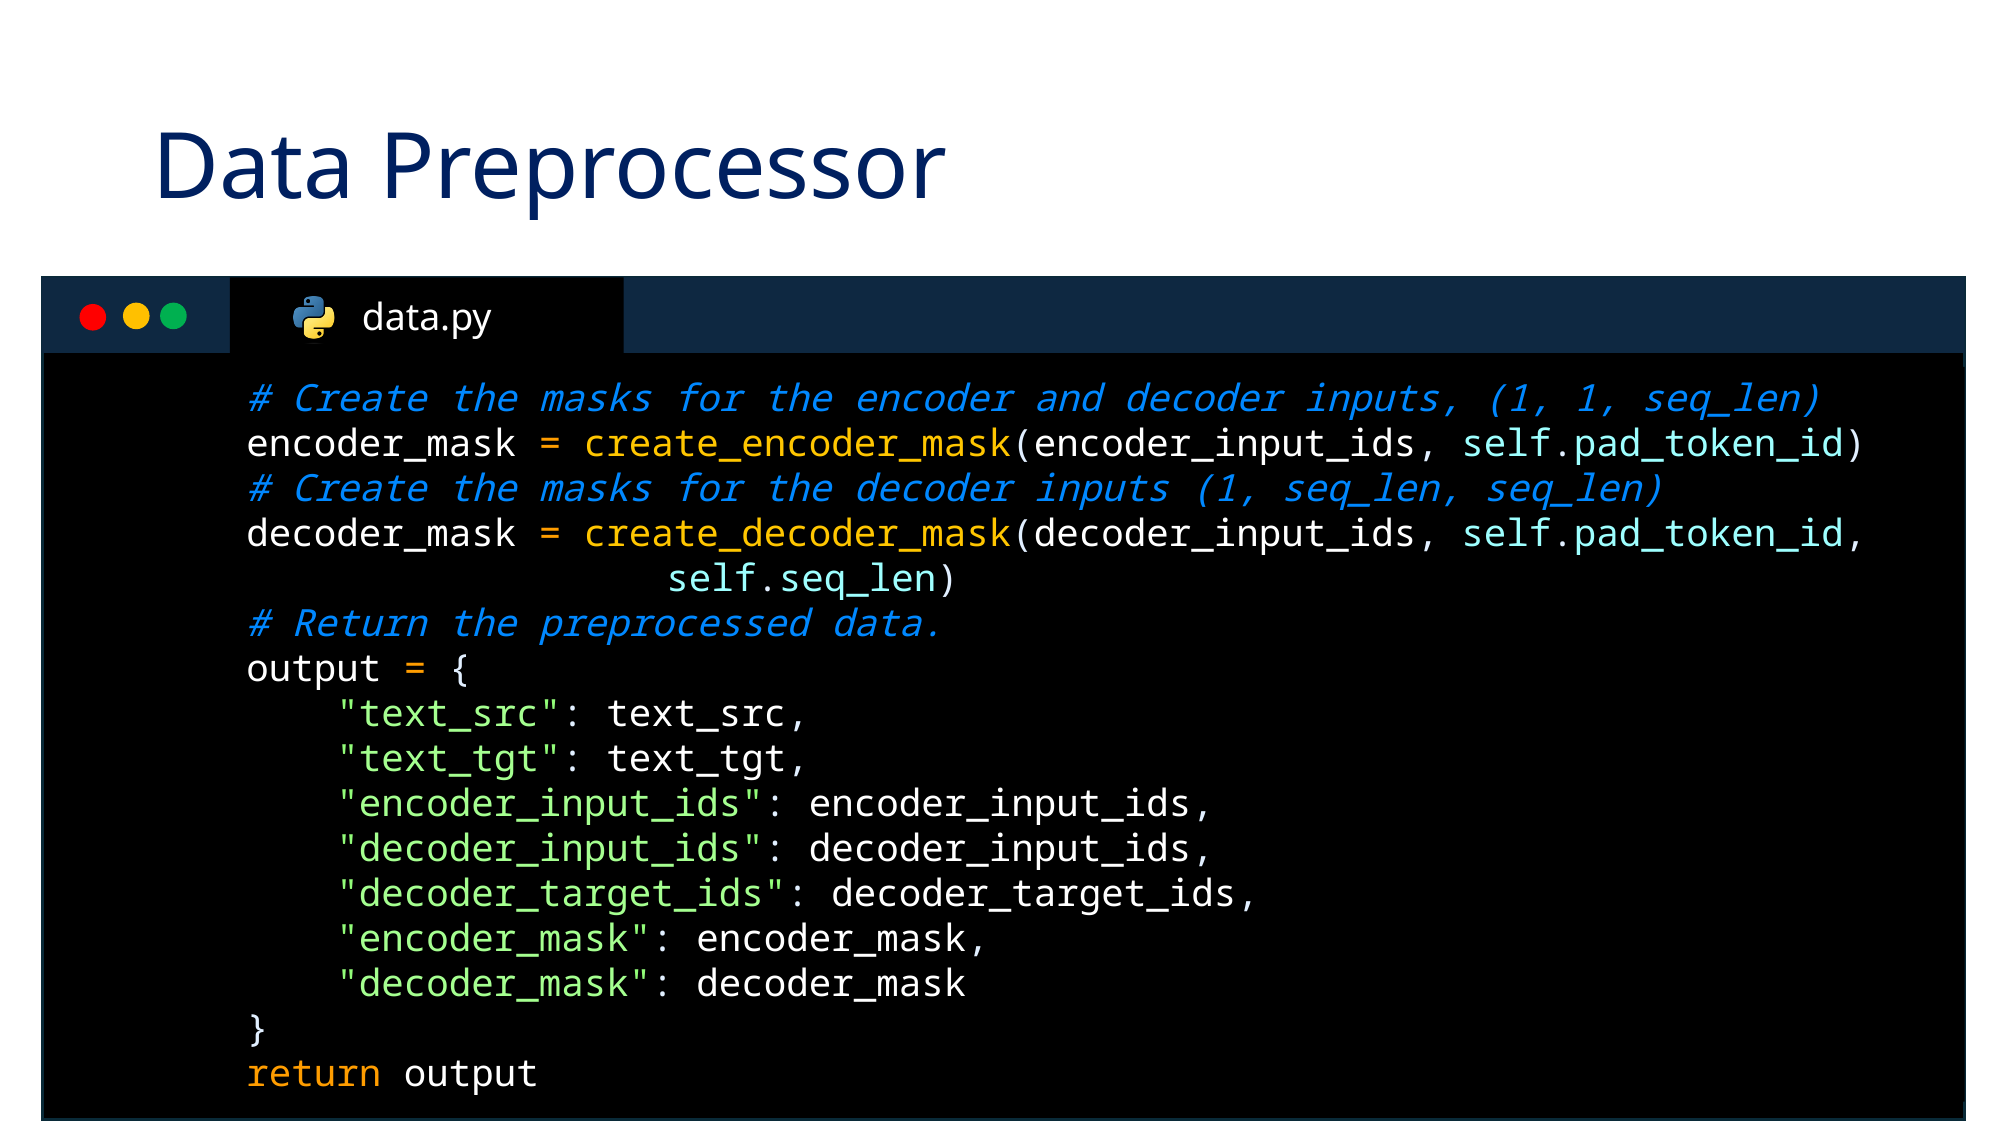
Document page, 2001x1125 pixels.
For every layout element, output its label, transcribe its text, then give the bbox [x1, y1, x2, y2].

text_box [41, 354, 1966, 1121]
text_box [625, 276, 1966, 354]
picture [292, 296, 337, 345]
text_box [78, 302, 188, 332]
text_box data.py [228, 276, 625, 354]
title Data Preprocessor [137, 59, 1863, 276]
text_box # Create the masks for the encoder and decoder inputs, (1, 1, seq_len) encoder_mask = create_encoder_mask(encoder_input_ids, self.pad_token_id) # Create the masks for the decoder inputs (1, seq_len, seq_len) decoder_mask = create_decoder_mask(decoder_input_ids, self.pad_token_id, self.seq_len) # Return the preprocessed data. output = { "text_src": text_src, "text_tgt": text_tgt, "encoder_input_ids": encoder_input_ids, "decoder_input_ids": decoder_input_ids, "decoder_target_ids": decoder_target_ids, "encoder_mask": encoder_mask, "decoder_mask": decoder_mask } return output [51, 366, 1965, 1102]
text_box [40, 276, 228, 354]
